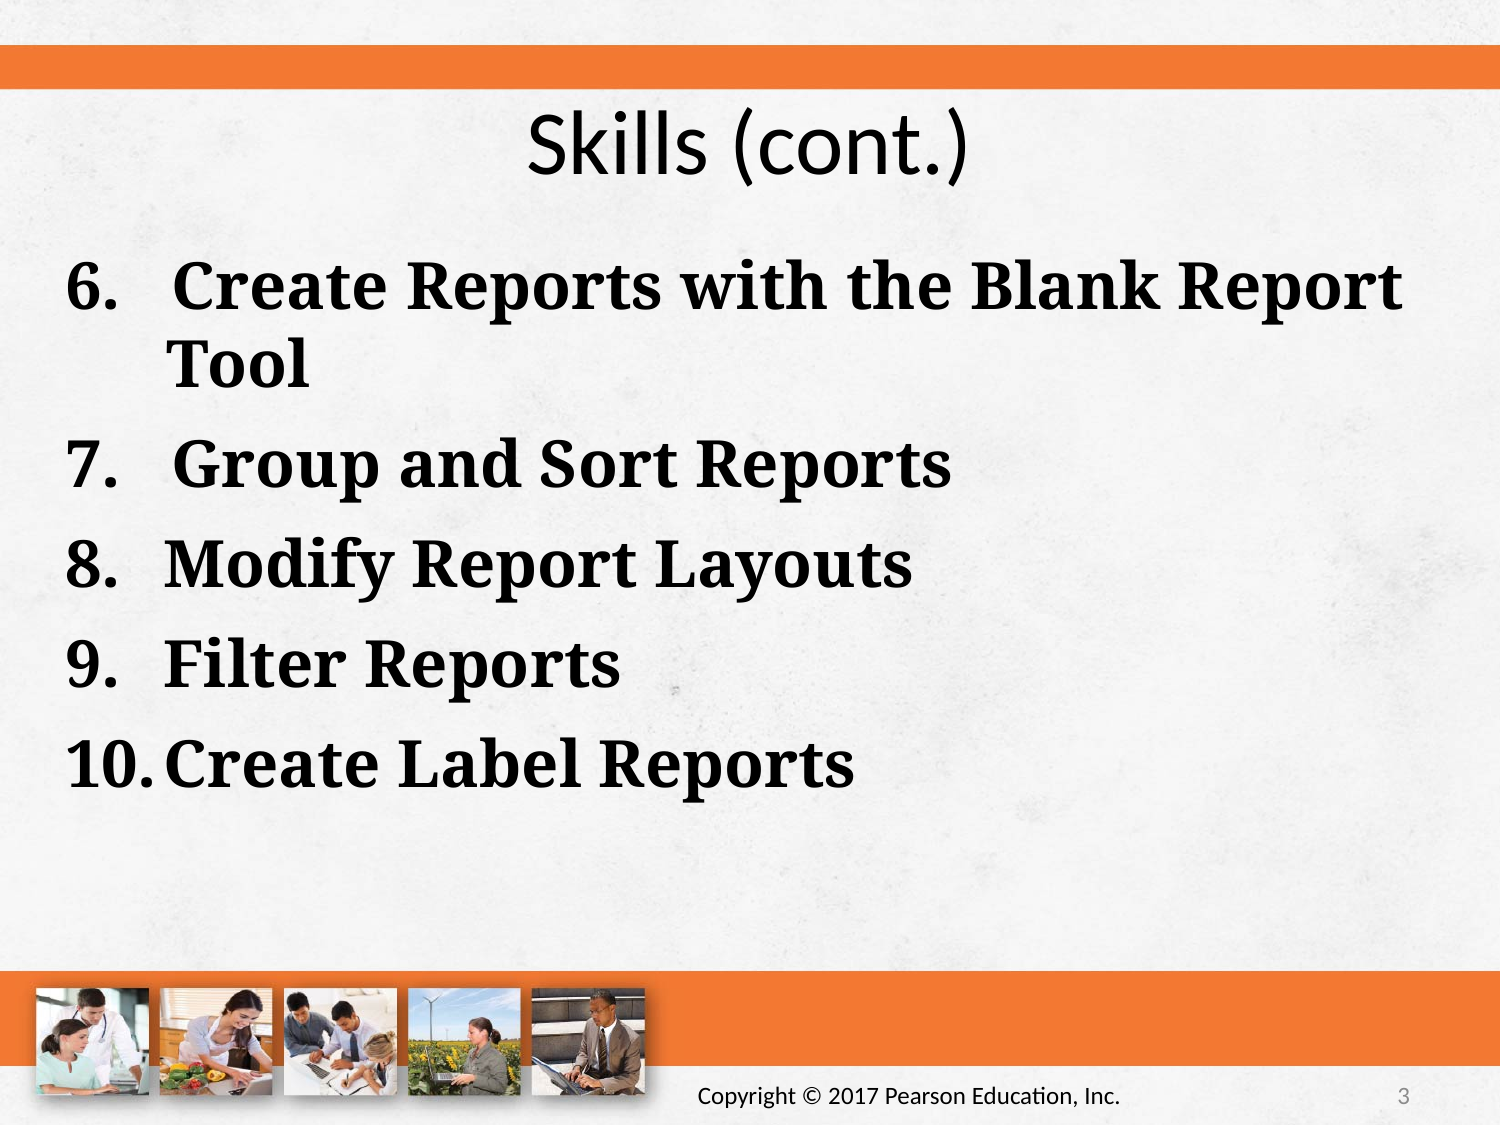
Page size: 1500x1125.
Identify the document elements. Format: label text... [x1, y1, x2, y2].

list 6. Create Reports with the Blank Report Tool 7. Group and Sort Reports Modify Report Layouts Filter Reports Create Label Reports [49, 236, 1451, 868]
footer Copyright © 2017 Pearson Education, Inc. [650, 1064, 1175, 1125]
slide_number 3 [1074, 1065, 1425, 1125]
picture [0, 0, 1500, 1125]
title Skills (cont.) [99, 49, 1401, 226]
